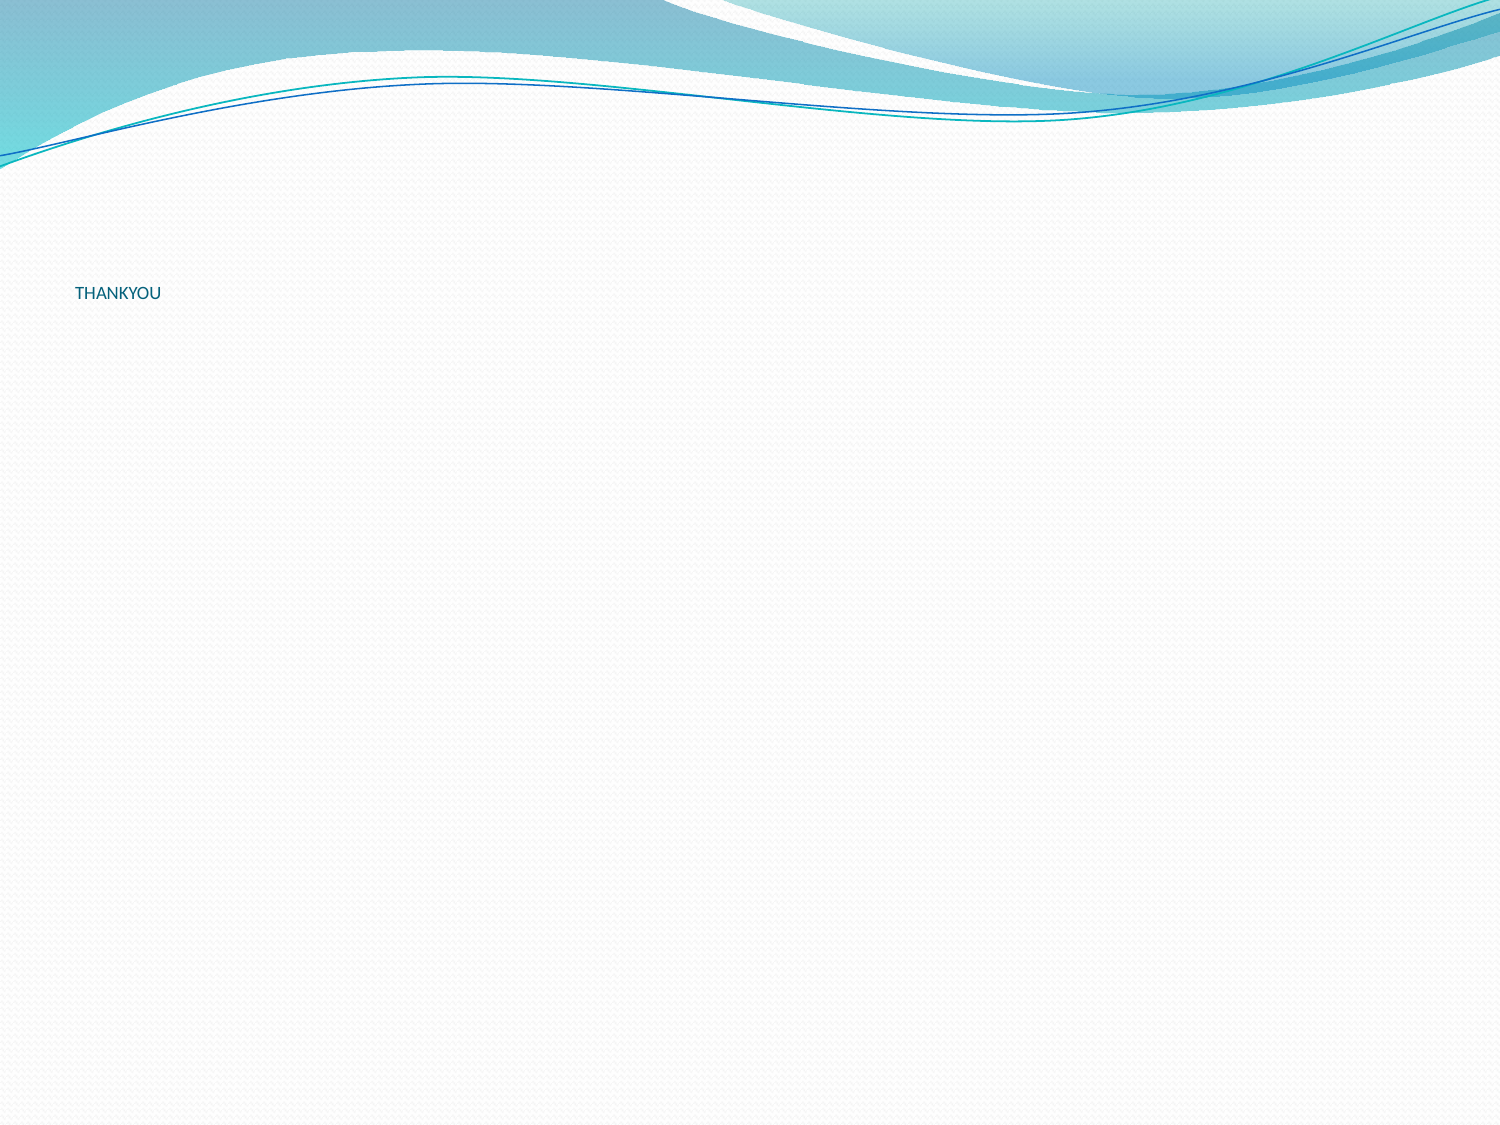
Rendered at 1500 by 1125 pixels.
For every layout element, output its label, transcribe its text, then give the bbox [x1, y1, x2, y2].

title THANKYOU [75, 115, 1438, 303]
